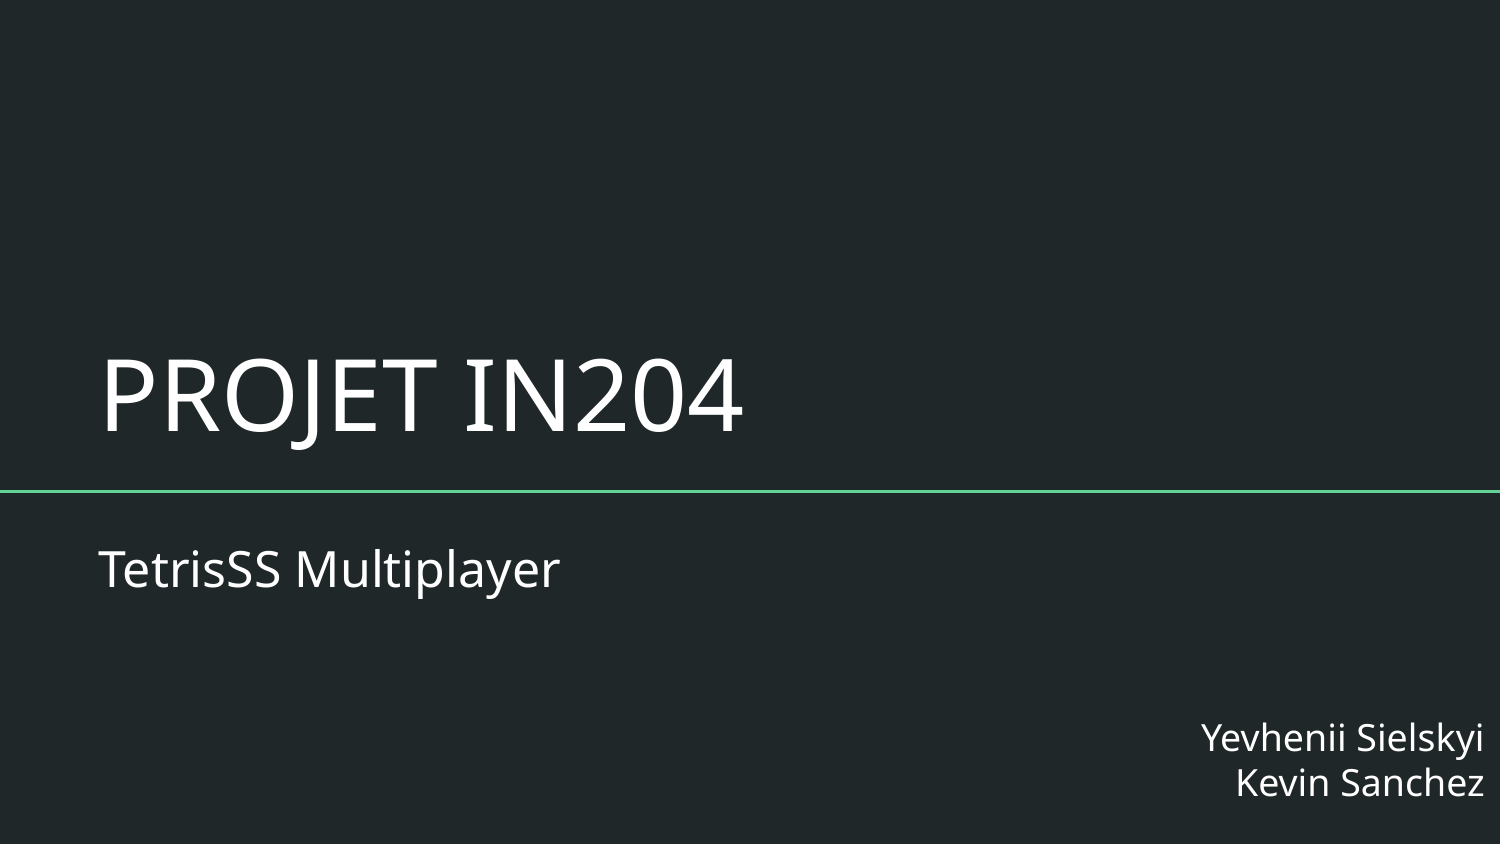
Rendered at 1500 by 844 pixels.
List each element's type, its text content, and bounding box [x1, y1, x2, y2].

subtitle TetrisSS Multiplayer [83, 522, 1417, 626]
text_box Yevhenii Sielskyi Kevin Sanchez [885, 698, 1500, 803]
title PROJET IN204 [83, 206, 1417, 467]
